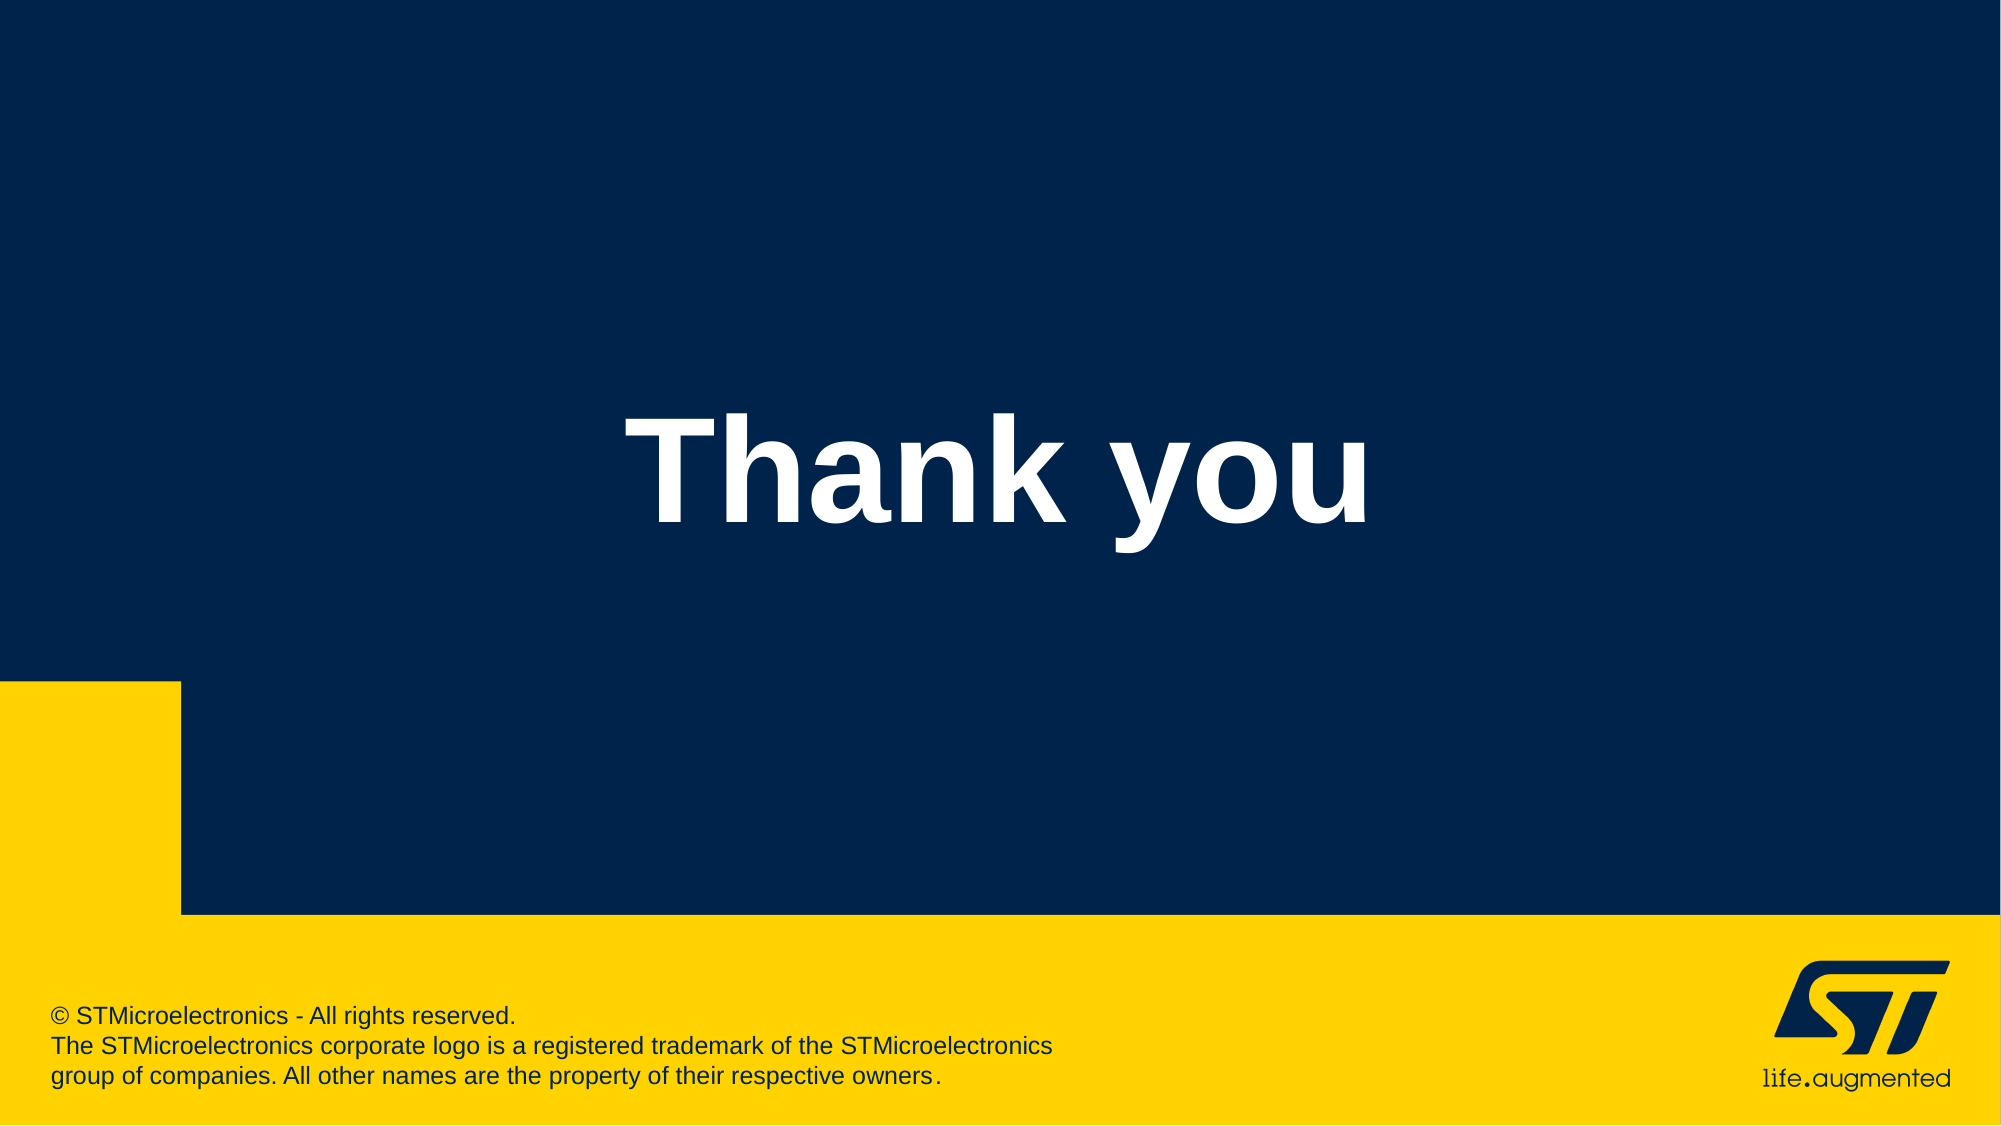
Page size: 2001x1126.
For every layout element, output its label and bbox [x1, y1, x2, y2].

picture [1725, 922, 1988, 1125]
